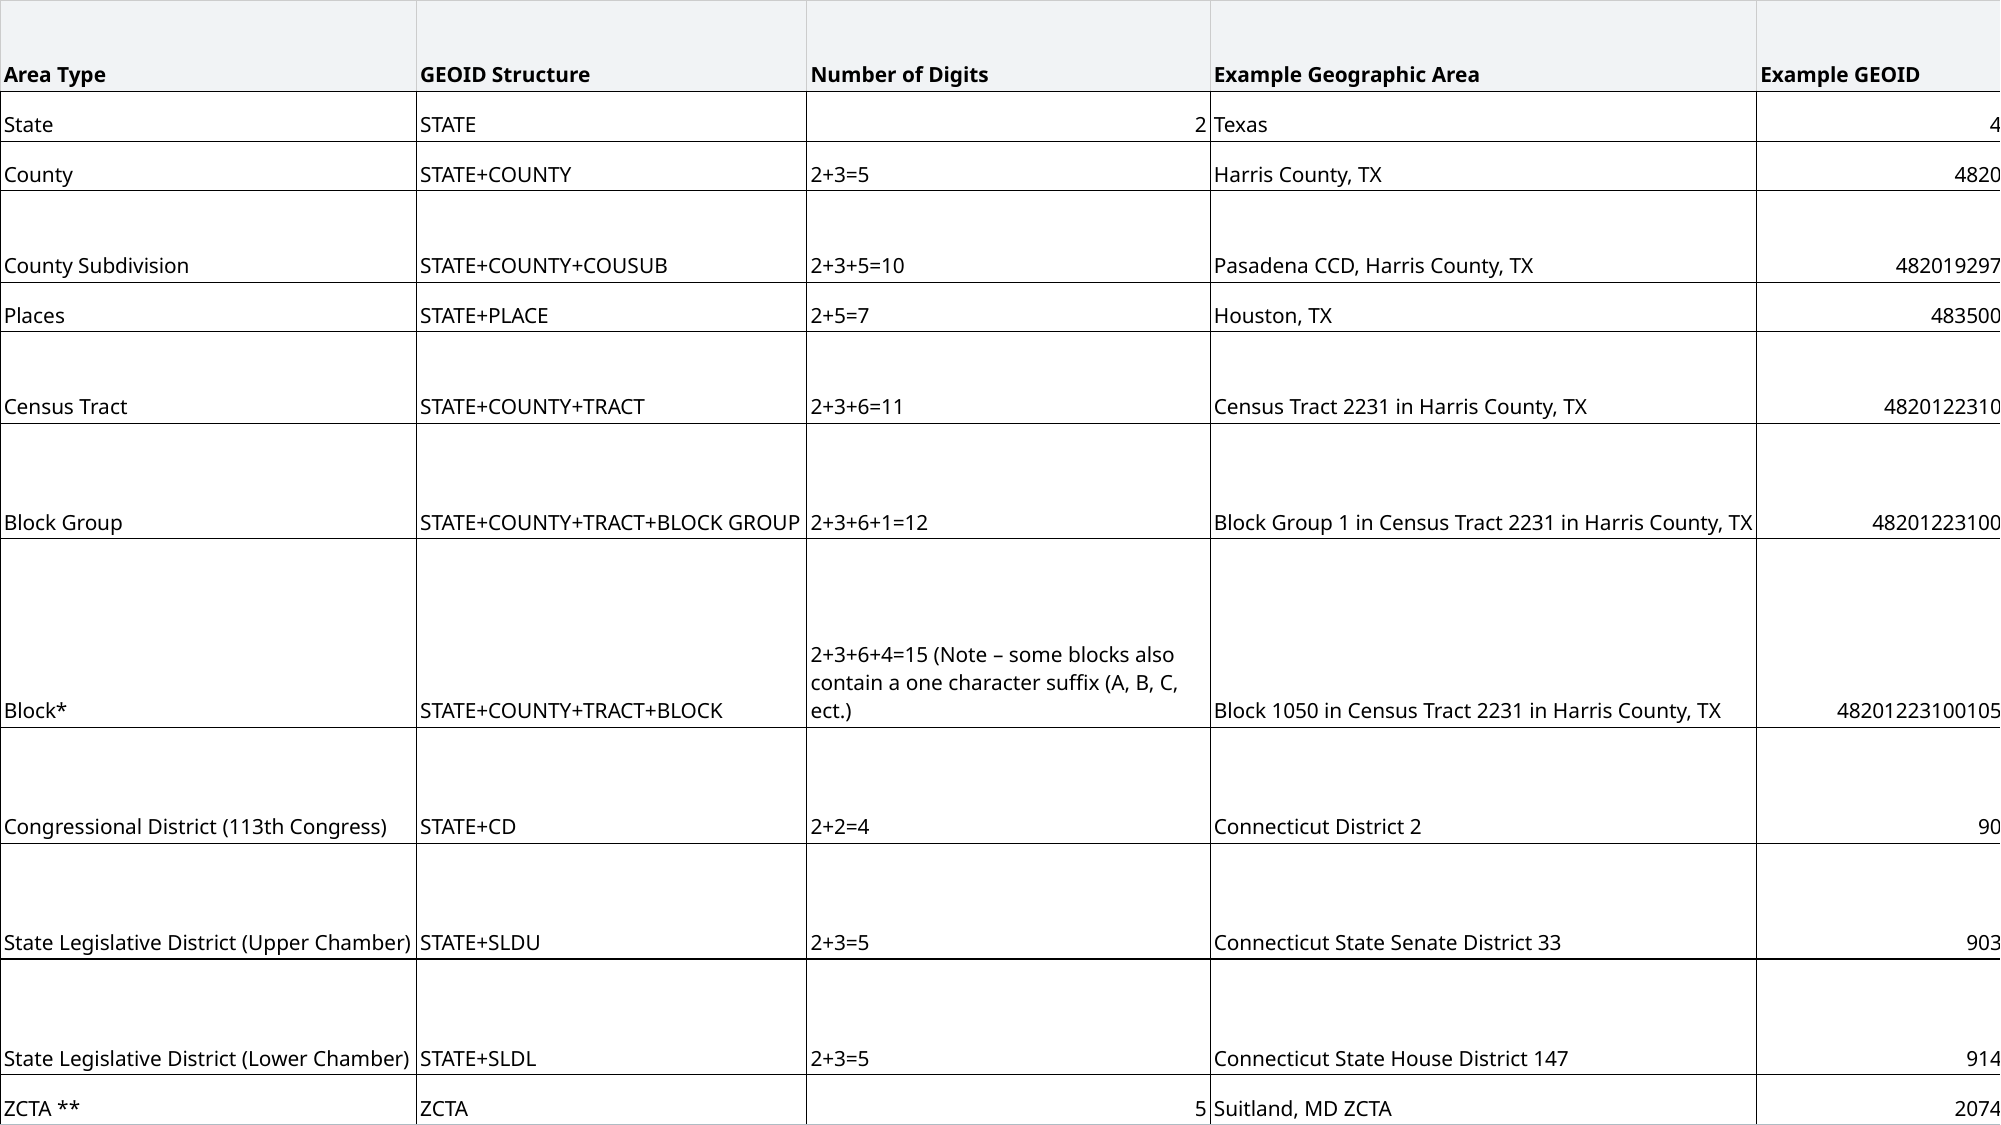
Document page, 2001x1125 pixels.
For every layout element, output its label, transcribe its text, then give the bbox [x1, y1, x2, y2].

table_cell STATE+COUNTY+TRACT+BLOCK [417, 539, 806, 727]
table_cell 2+3+5=10 [807, 191, 1210, 282]
table_cell Connecticut District 2 [1211, 728, 1756, 843]
table_cell Places [1, 283, 416, 331]
table_cell 5 [807, 1075, 1210, 1124]
table_cell Census Tract [1, 332, 416, 423]
table_cell Connecticut State House District 147 [1211, 960, 1756, 1074]
table_header GEOID Structure [417, 1, 806, 91]
table_cell 482012231001050 [1757, 539, 2000, 727]
table_cell State Legislative District (Upper Chamber) [1, 844, 416, 958]
table_cell 2+3=5 [807, 960, 1210, 1074]
table_header Example GEOID [1757, 1, 2000, 91]
table_cell State Legislative District (Lower Chamber) [1, 960, 416, 1074]
table_cell STATE+COUNTY+TRACT [417, 332, 806, 340]
table_header Area Type [1, 1, 416, 91]
table_cell Harris County, TX [1211, 142, 1756, 190]
table_cell 2+3+6=11 [807, 332, 1210, 340]
table_cell ZCTA [417, 1075, 806, 1124]
table_cell STATE+CD [417, 728, 806, 843]
table_cell County [1, 142, 416, 190]
table_cell Suitland, MD ZCTA [1211, 1075, 1756, 1124]
table_cell 2 [807, 92, 1210, 141]
table_cell State [1, 92, 416, 141]
table_cell ZCTA ** [1, 1075, 416, 1124]
table_cell 2+3+6+1=12 [807, 427, 1210, 538]
table_cell 48201 [1757, 142, 2000, 190]
table_cell 2+3=5 [807, 142, 1210, 190]
table_cell Texas [1211, 92, 1756, 141]
table_cell Block Group 1 in Census Tract 2231 in Harris County, TX [1211, 427, 1756, 538]
table_cell Houston, TX [1211, 283, 1756, 331]
table_cell County Subdivision [1, 191, 416, 282]
table_cell STATE [417, 92, 806, 141]
table_cell STATE+SLDU [417, 844, 806, 958]
table_cell 2+5=7 [807, 283, 1210, 331]
table_cell 2+3=5 [807, 844, 1210, 958]
text_box [409, 340, 2000, 427]
table_cell Block Group [1, 424, 416, 538]
table_cell 2+3+6+4=15 (Note – some blocks also contain a one character suffix (A, B, C, ect.) [807, 539, 1210, 727]
table_cell 48201223100 [1757, 332, 2000, 340]
table_cell Block* [1, 539, 416, 727]
table_cell STATE+SLDL [417, 960, 806, 1074]
table_cell 4820192975 [1757, 191, 2000, 282]
table_cell 2+2=4 [807, 728, 1210, 843]
table_header Number of Digits [807, 1, 1210, 91]
table_cell 20746 [1757, 1075, 2000, 1124]
table_header Example Geographic Area [1211, 1, 1756, 91]
table_cell 482012231001 [1757, 427, 2000, 538]
table_cell 4835000 [1757, 283, 2000, 331]
table_cell Congressional District (113th Congress) [1, 728, 416, 843]
table_cell Block 1050 in Census Tract 2231 in Harris County, TX [1211, 539, 1756, 727]
table_cell Connecticut State Senate District 33 [1211, 844, 1756, 958]
table_cell STATE+COUNTY+COUSUB [417, 191, 806, 282]
table_cell STATE+COUNTY+TRACT+BLOCK GROUP [417, 427, 806, 538]
table_cell 9147 [1757, 960, 2000, 1074]
table_cell 48 [1757, 92, 2000, 141]
table_cell STATE+COUNTY [417, 142, 806, 190]
table_cell 902 [1757, 728, 2000, 843]
table_cell Pasadena CCD, Harris County, TX [1211, 191, 1756, 282]
table_cell 9033 [1757, 844, 2000, 958]
table_cell STATE+PLACE [417, 283, 806, 331]
table_cell Census Tract 2231 in Harris County, TX [1211, 332, 1756, 340]
